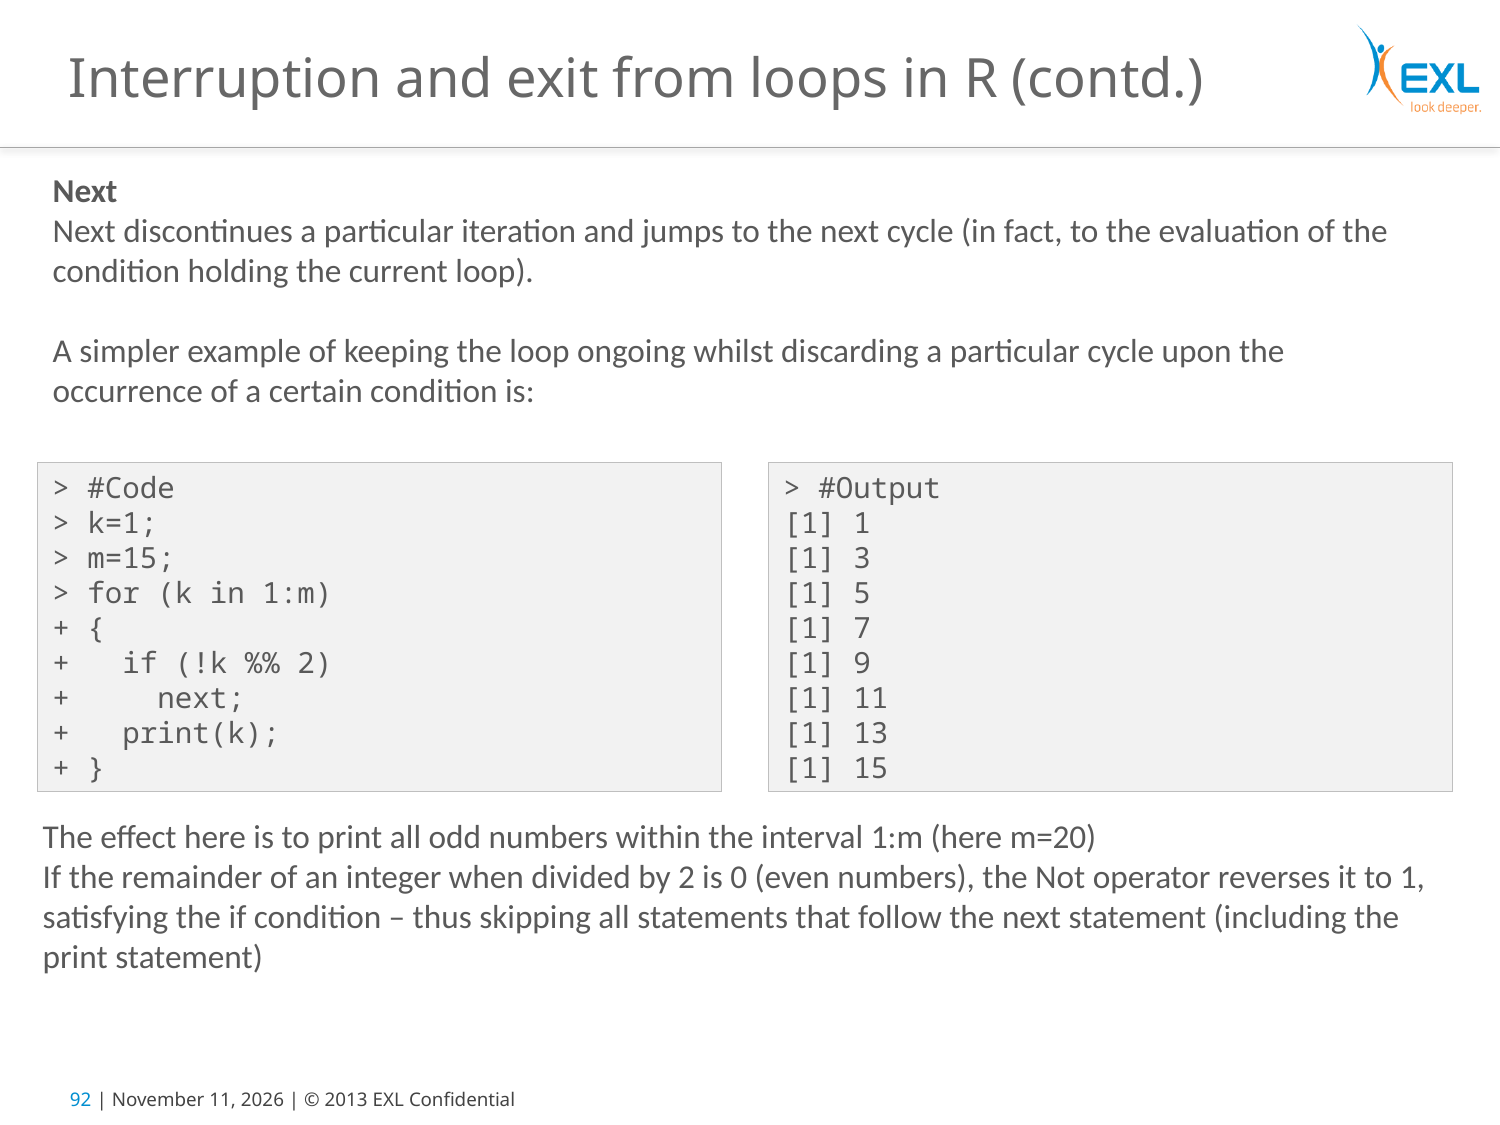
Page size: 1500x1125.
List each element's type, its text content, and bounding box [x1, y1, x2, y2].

text_box > #Code > k=1; > m=15; > for (k in 1:m) + { + if (!k %% 2) + next; + print(k); + } [37, 462, 722, 792]
picture [1478, 19, 1488, 121]
text_box The effect here is to print all odd numbers within the interval 1:m (here m=20) If the remainder of an integer when divided by 2 is 0 (even numbers), the Not operator reverses it to 1, satisfying the if condition – thus skipping all statements that follow the next statement (including the print statement) [27, 807, 1453, 983]
title Interruption and exit from loops in R (contd.) [53, 6, 1478, 154]
text_box > #Output [1] 1 [1] 3 [1] 5 [1] 7 [1] 9 [1] 11 [1] 13 [1] 15 [768, 462, 1453, 792]
text_box Next Next discontinues a particular iteration and jumps to the next cycle (in fact, to the evaluation of the condition holding the current loop). A simpler example of keeping the loop ongoing whilst discarding a particular cycle upon the occurrence of a certain condition is: [38, 161, 1406, 416]
